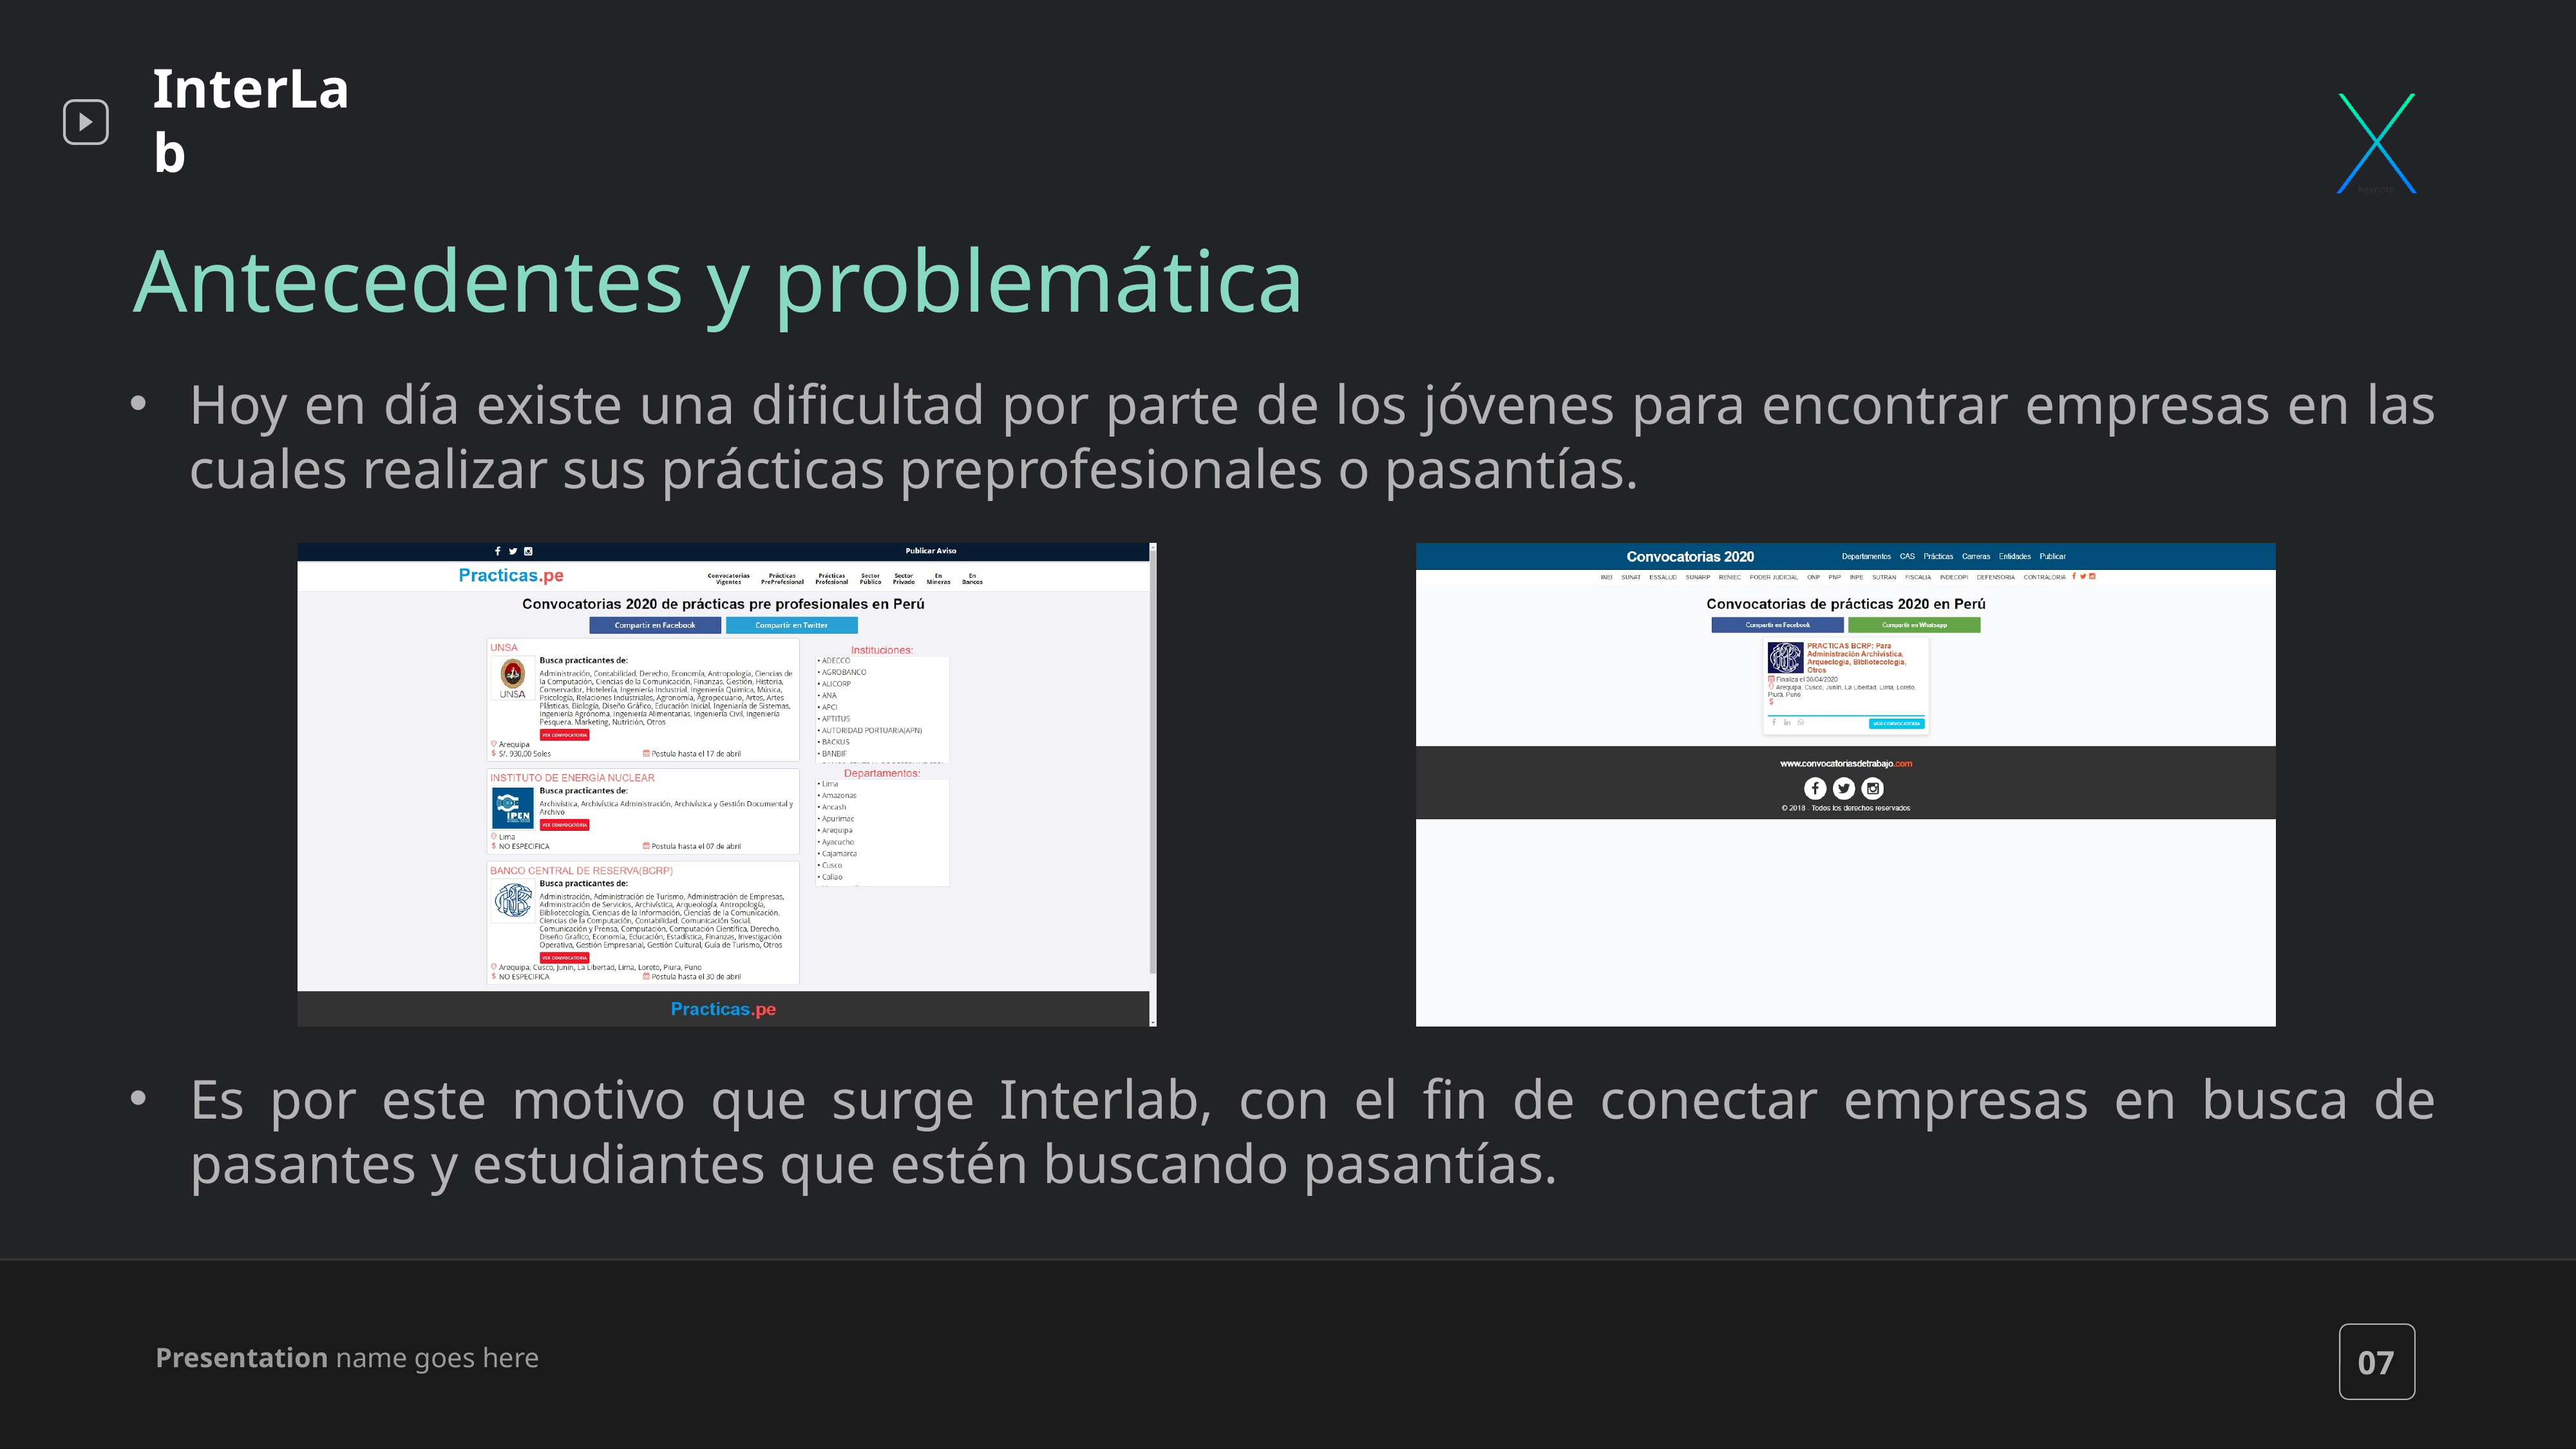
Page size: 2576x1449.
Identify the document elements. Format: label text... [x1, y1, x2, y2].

text_box InterLab [153, 54, 384, 184]
picture [1416, 543, 2276, 1027]
text_box 07 [2358, 1342, 2395, 1381]
text_box Hoy en día existe una dificultad por parte de los jóvenes para encontrar empresas en las cuales realizar sus prácticas preprofesionales o pasantías. [129, 370, 2439, 531]
text_box Es por este motivo que surge Interlab, con el fin de conectar empresas en busca de pasantes y estudiantes que estén buscando pasantías. [129, 1065, 2439, 1226]
picture [2336, 93, 2417, 194]
picture [298, 543, 1157, 1027]
text_box Antecedentes y problemática [133, 220, 1578, 354]
